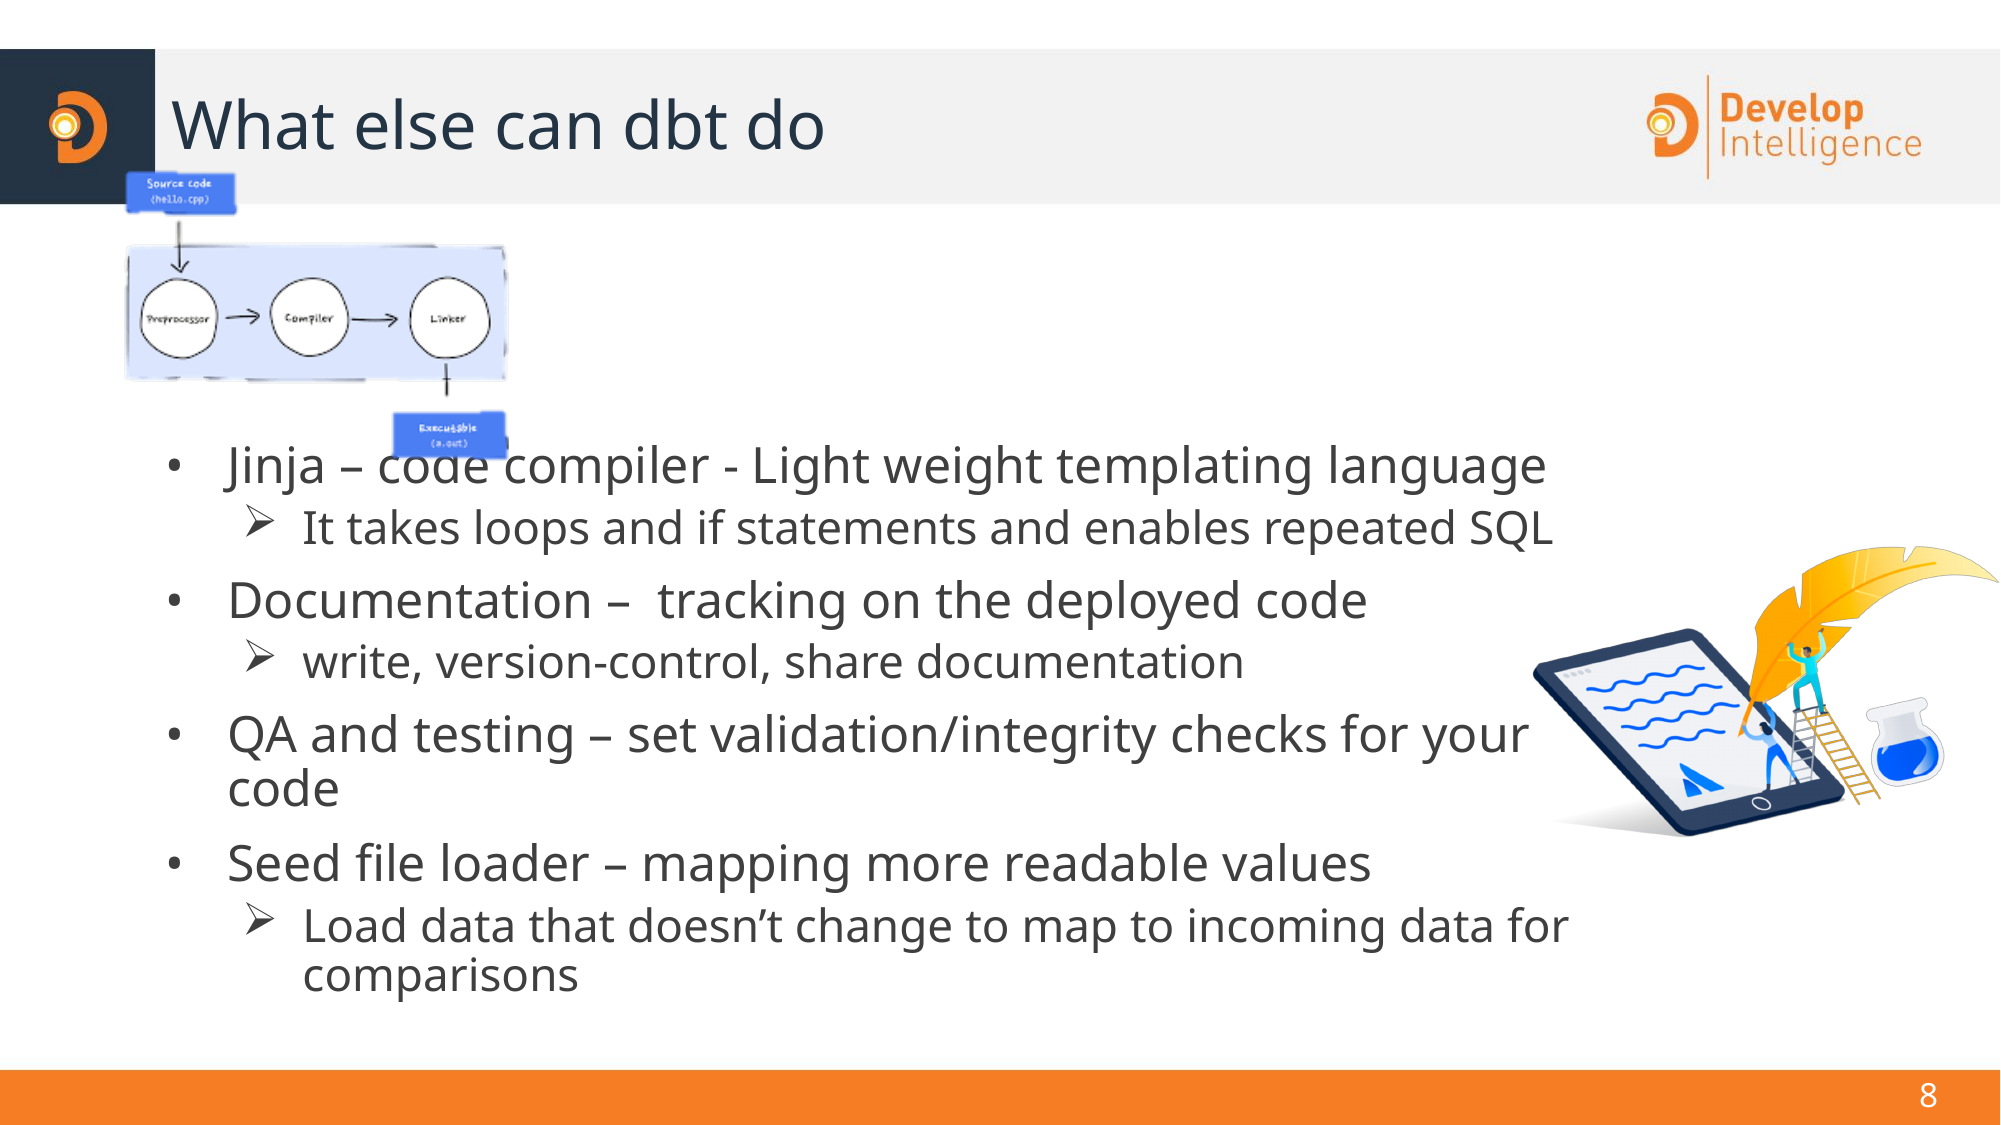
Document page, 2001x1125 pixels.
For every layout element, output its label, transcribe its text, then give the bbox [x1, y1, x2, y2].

slide_number 8 [1860, 1072, 1998, 1122]
picture [0, 0, 2001, 1125]
list Jinja – code compiler - Light weight templating language It takes loops and if statements and enables repeated SQL Documentation – tracking on the deployed code write, version-control, share documentation QA and testing – set validation/integrity checks for your code Seed file loader – mapping more readable values Load data that doesn’t change to map to incoming data for comparisons [137, 432, 1609, 1072]
title What else can dbt do [156, 53, 1999, 203]
